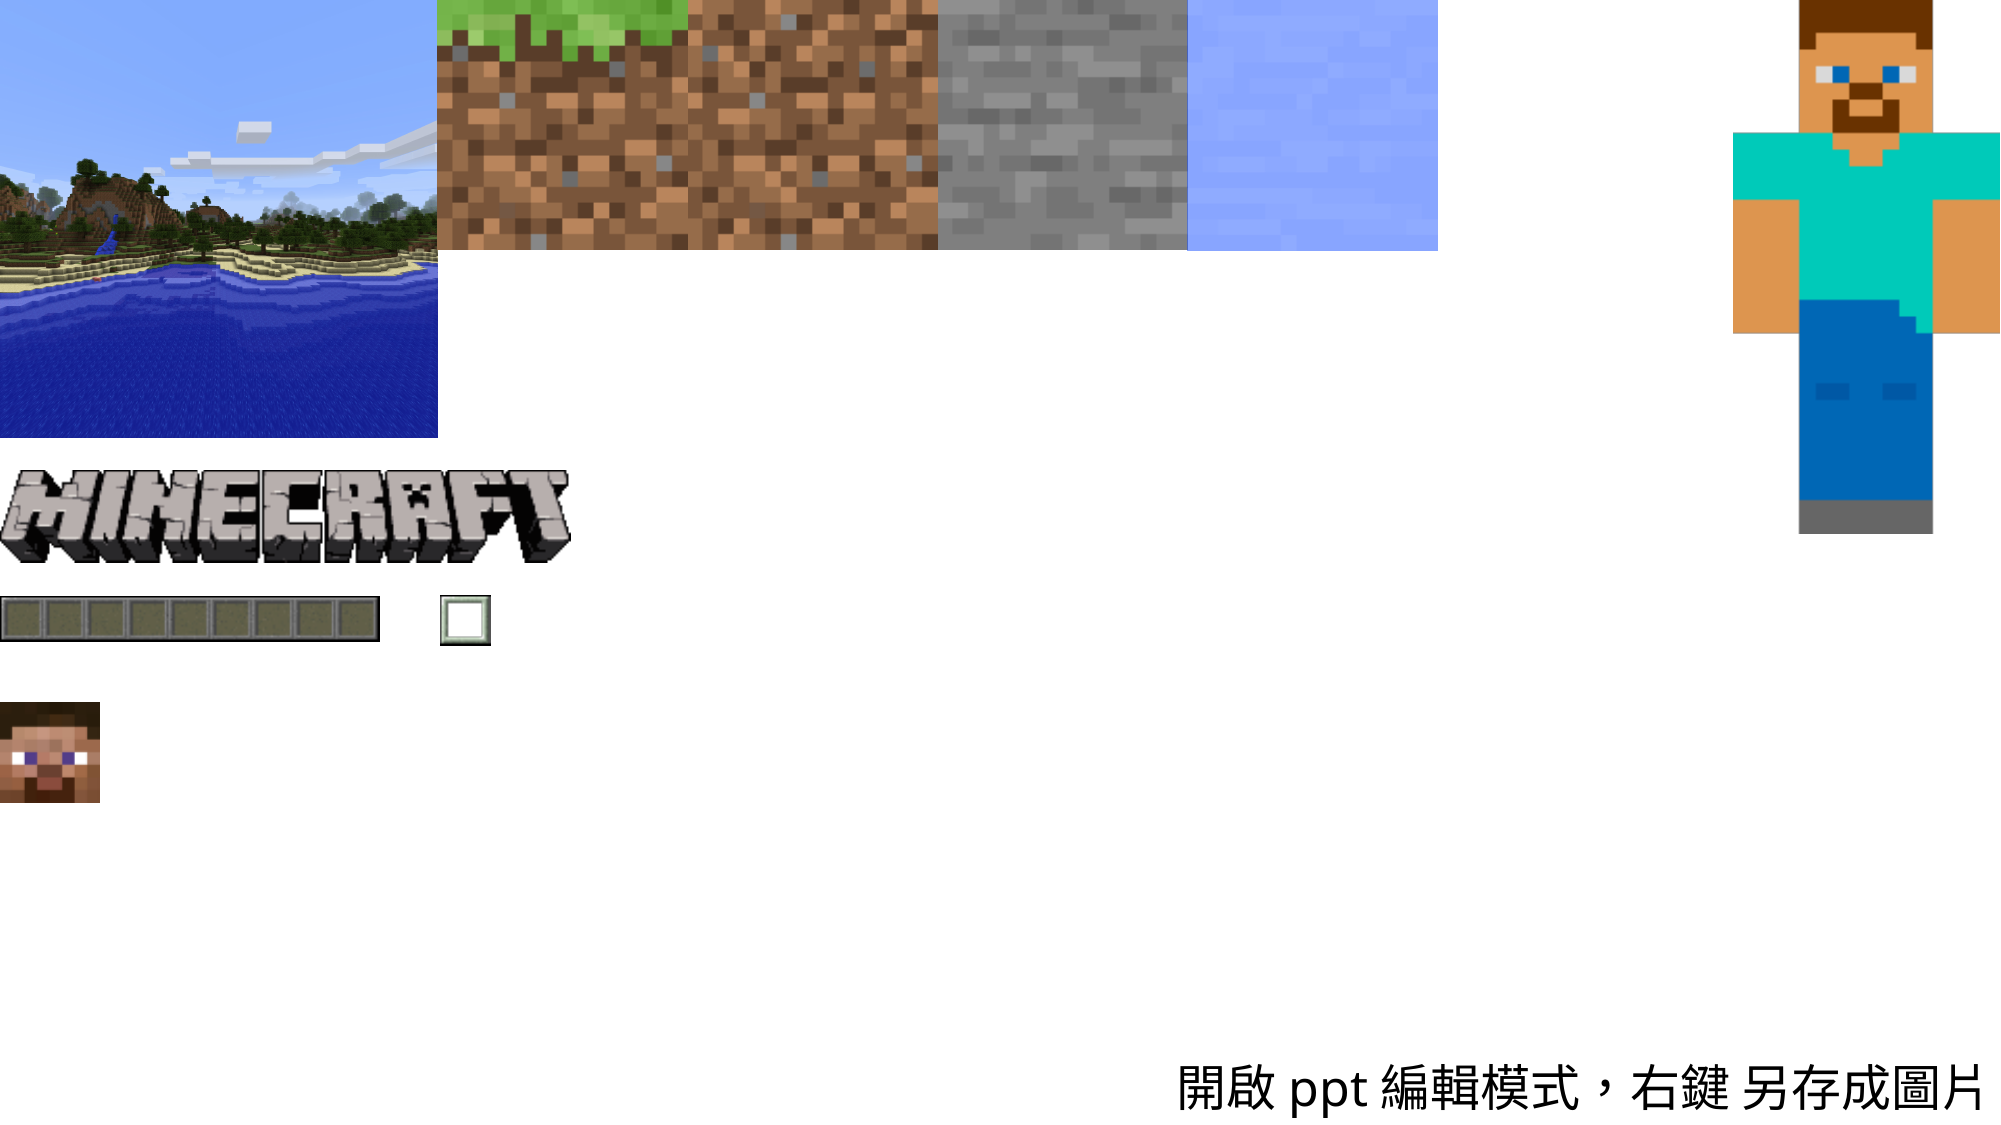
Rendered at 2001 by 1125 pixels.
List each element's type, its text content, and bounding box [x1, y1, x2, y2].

text_box 開啟ppt編輯模式，右鍵 另存成圖片 [1161, 1049, 2000, 1124]
picture [0, 595, 380, 643]
picture [0, 470, 572, 563]
picture [440, 595, 492, 647]
picture [0, 0, 1438, 438]
picture [0, 702, 101, 804]
picture [1732, 0, 2000, 535]
